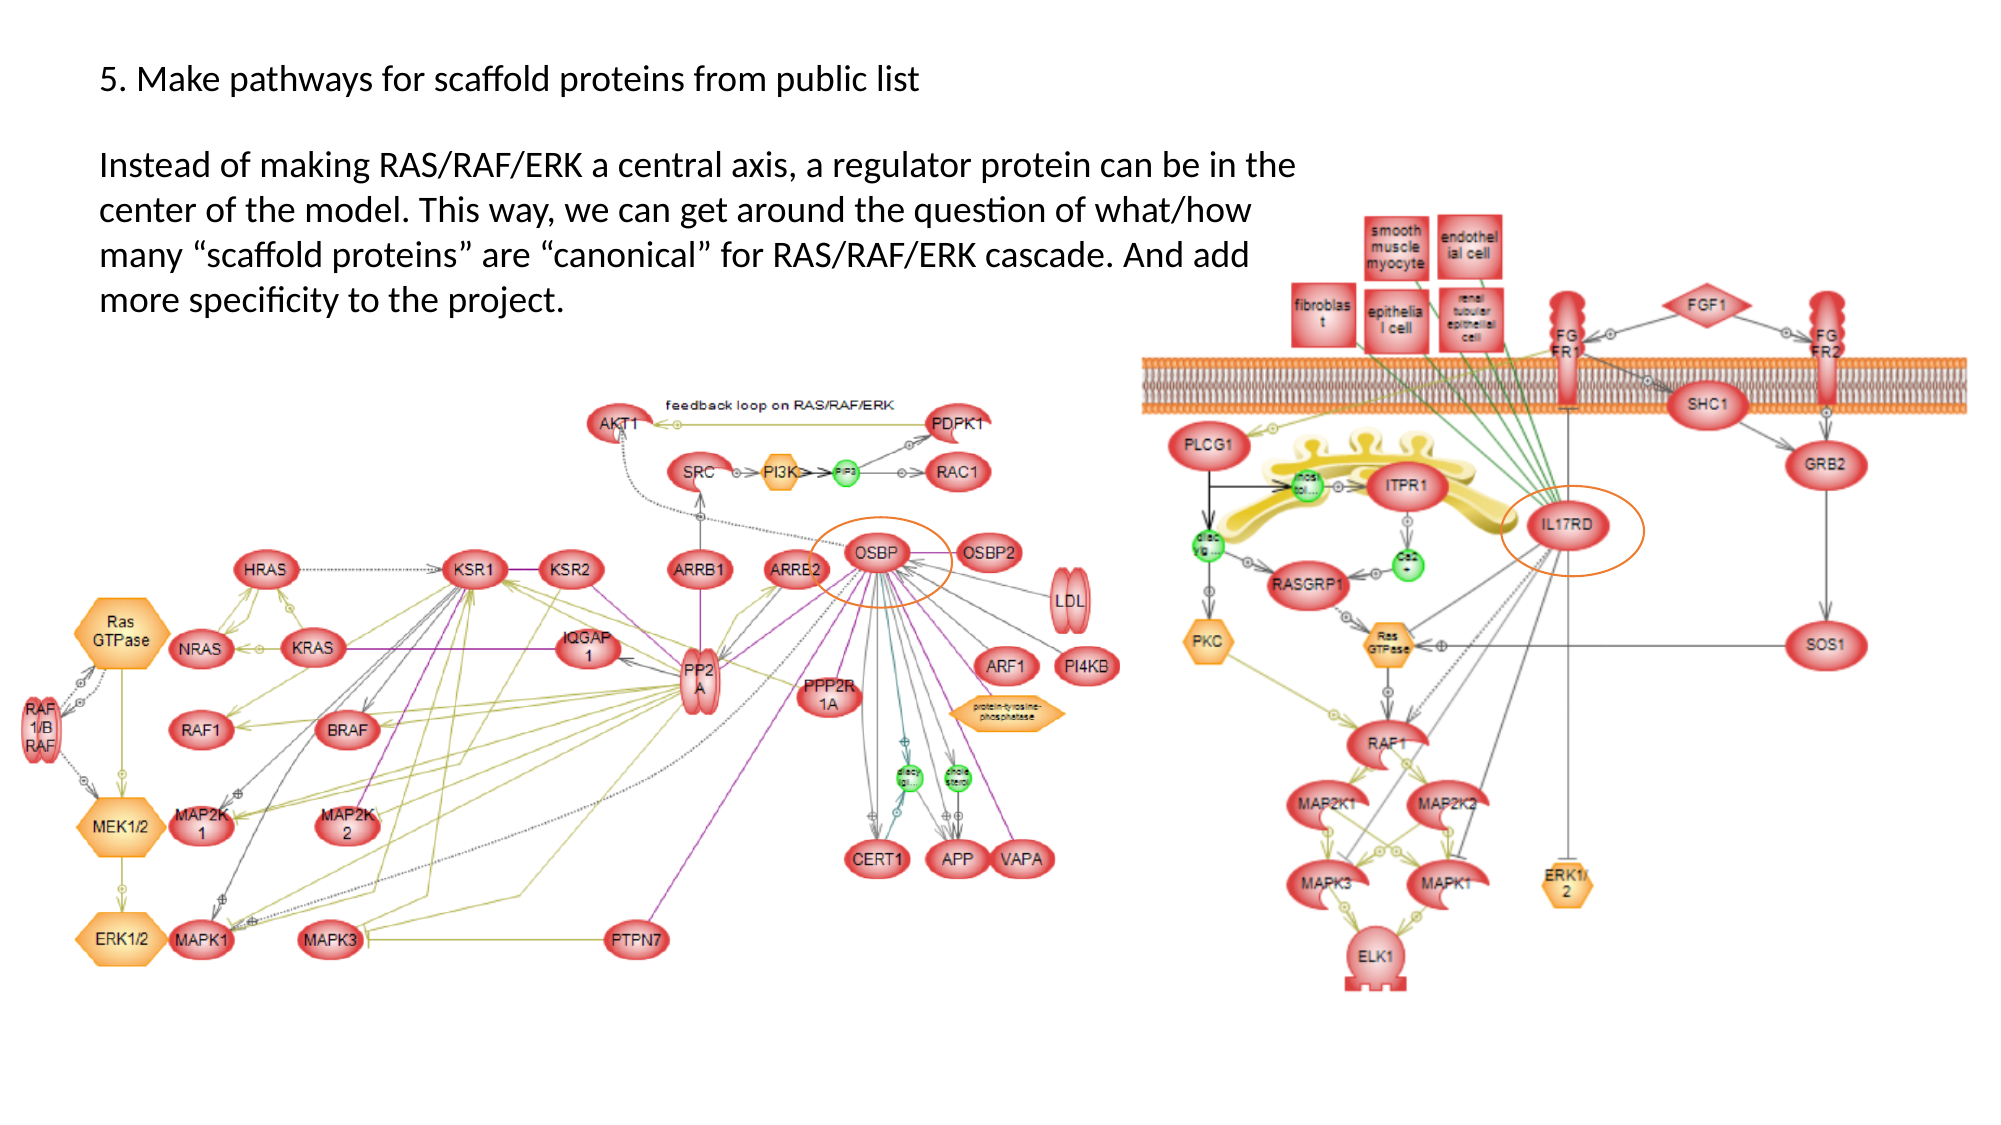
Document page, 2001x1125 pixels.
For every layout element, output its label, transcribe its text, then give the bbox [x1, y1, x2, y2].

picture [14, 202, 2000, 1014]
text_box Instead of making RAS/RAF/ERK a central axis, a regulator protein can be in the center of the model. This way, we can get around the question of what/how many “scaffold proteins” are “canonical” for RAS/RAF/ERK cascade. And add more specificity to the project. [84, 132, 1324, 328]
text_box 5. Make pathways for scaffold proteins from public list [84, 46, 1024, 132]
